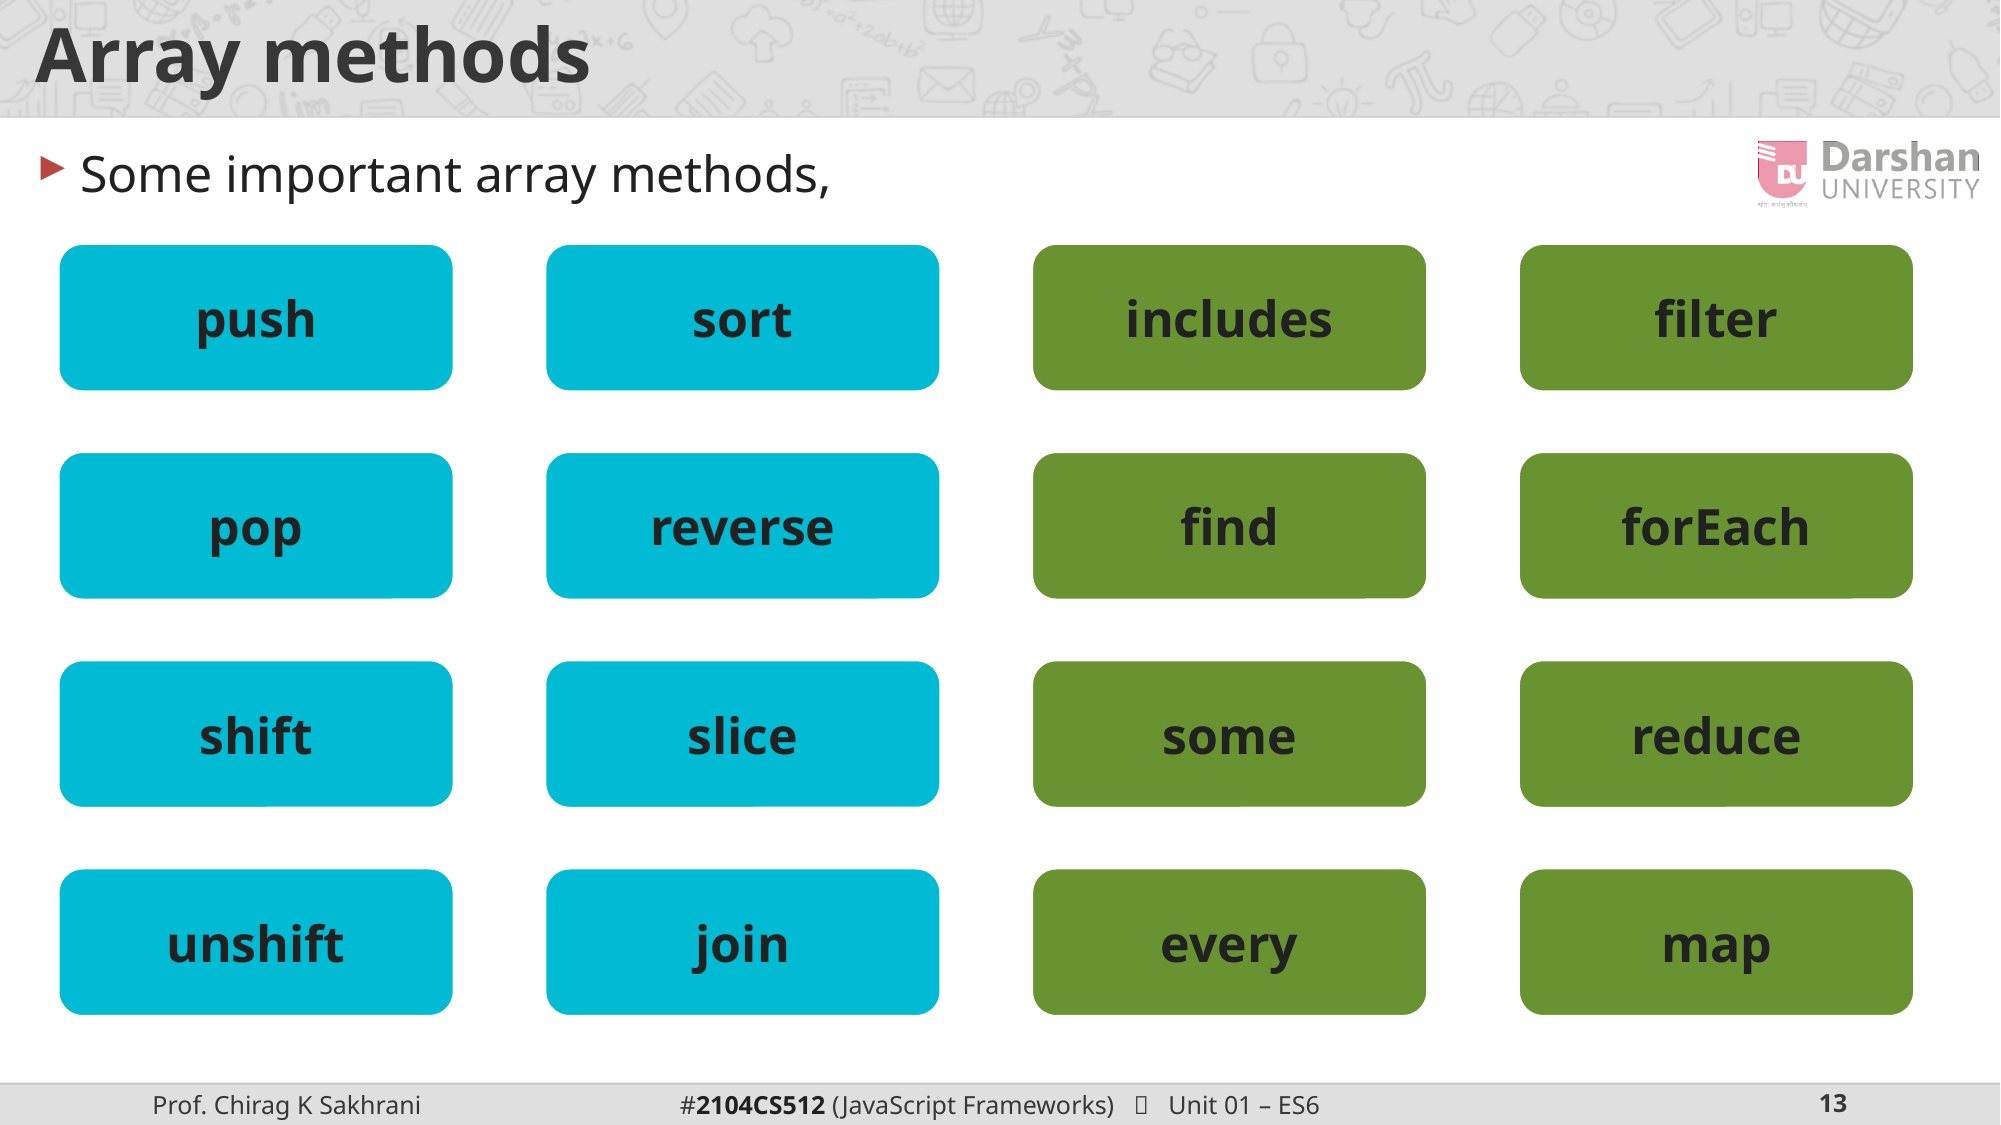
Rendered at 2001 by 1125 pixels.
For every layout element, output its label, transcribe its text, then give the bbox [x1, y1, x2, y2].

text_box reverse [543, 449, 943, 602]
text_box join [543, 866, 943, 1019]
text_box unshift [56, 866, 456, 1019]
text_box sort [543, 241, 943, 394]
text_box find [1030, 449, 1430, 602]
text_box push [56, 241, 456, 394]
list Some important array methods, [21, 141, 1979, 1059]
text_box map [1516, 866, 1917, 1019]
text_box slice [543, 658, 943, 810]
text_box shift [56, 658, 456, 810]
text_box every [1030, 866, 1430, 1019]
text_box reduce [1516, 658, 1917, 810]
title Array methods [0, 0, 2000, 117]
text_box forEach [1516, 449, 1917, 602]
text_box includes [1030, 241, 1430, 394]
text_box filter [1516, 241, 1917, 394]
text_box pop [56, 449, 456, 602]
text_box some [1030, 658, 1430, 810]
